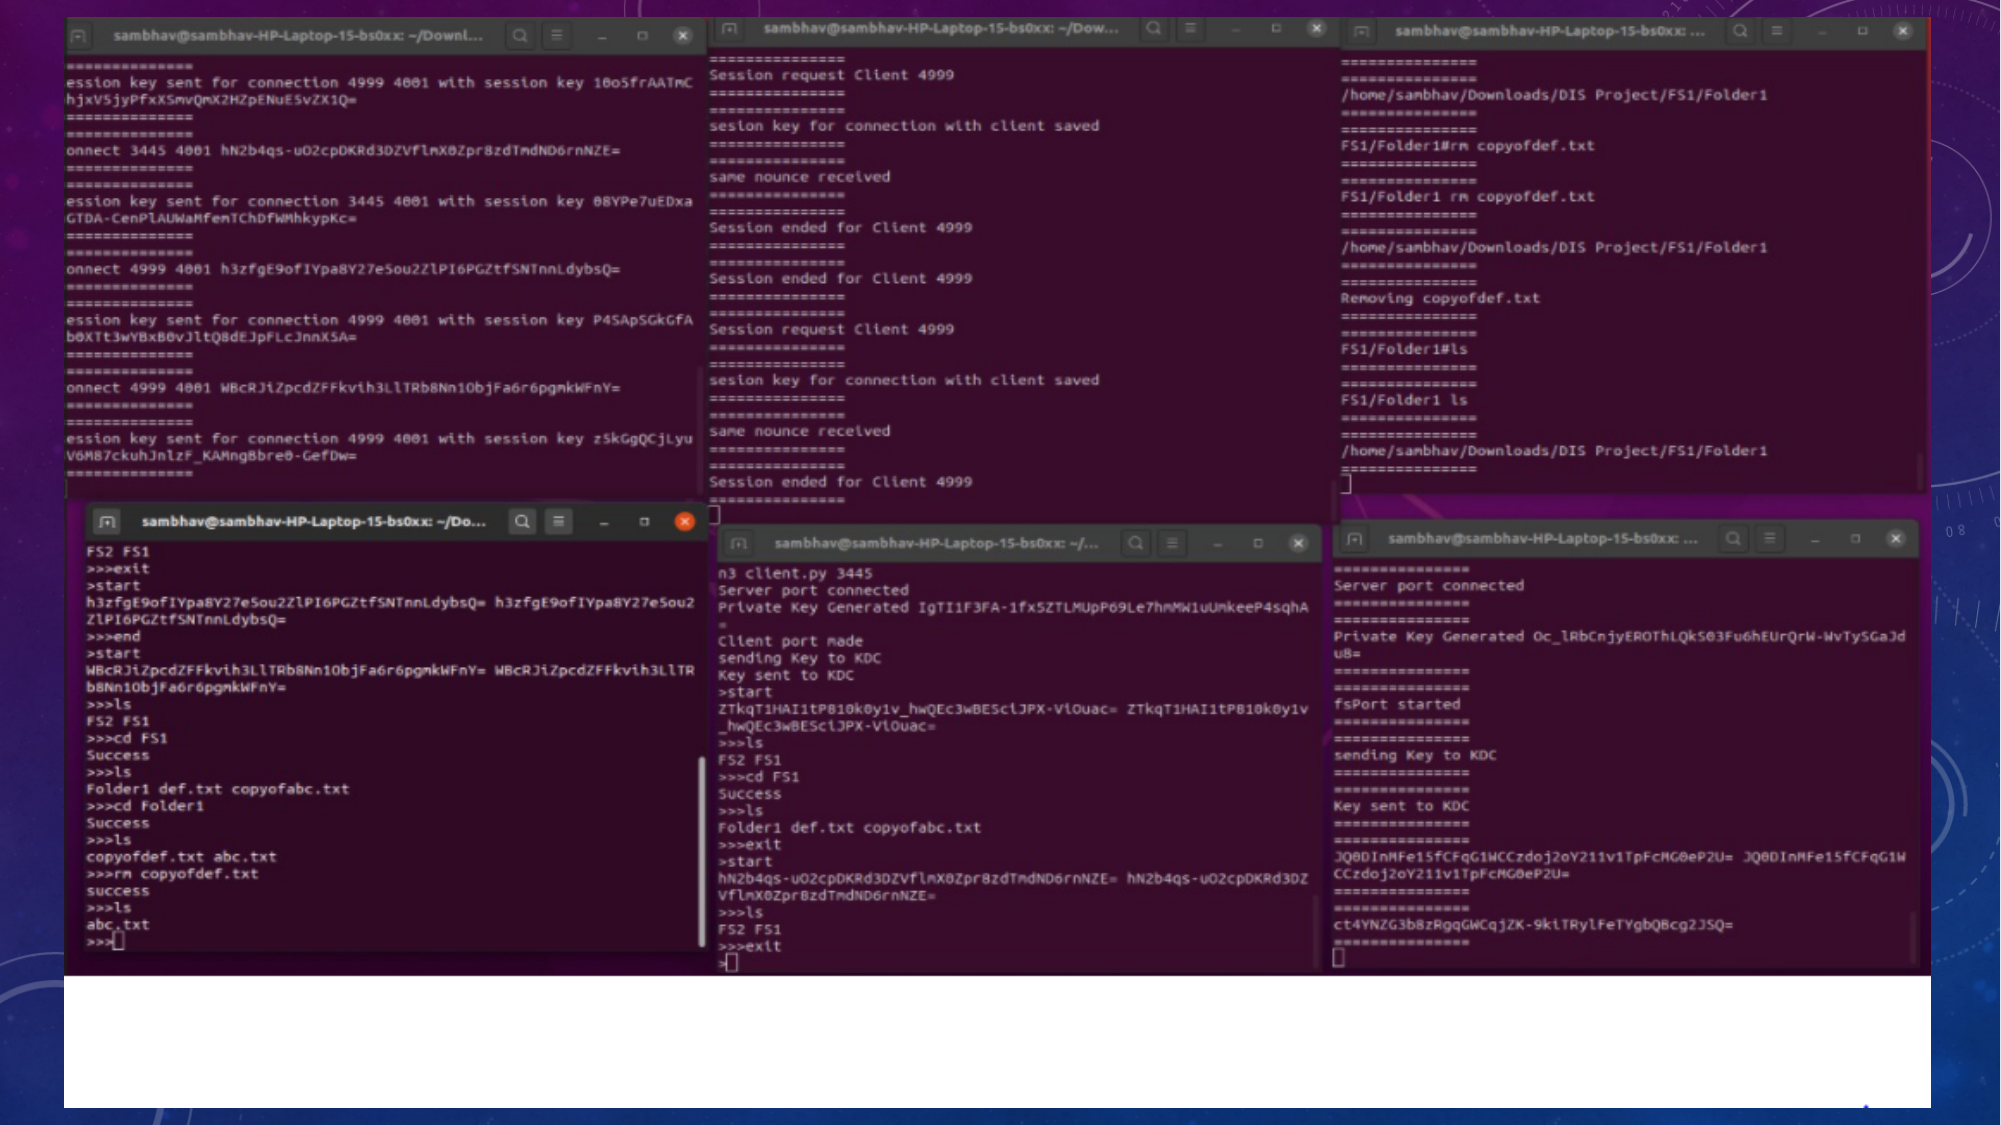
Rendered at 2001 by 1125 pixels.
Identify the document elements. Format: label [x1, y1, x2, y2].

list [63, 16, 1932, 1109]
picture [0, 0, 2001, 1125]
